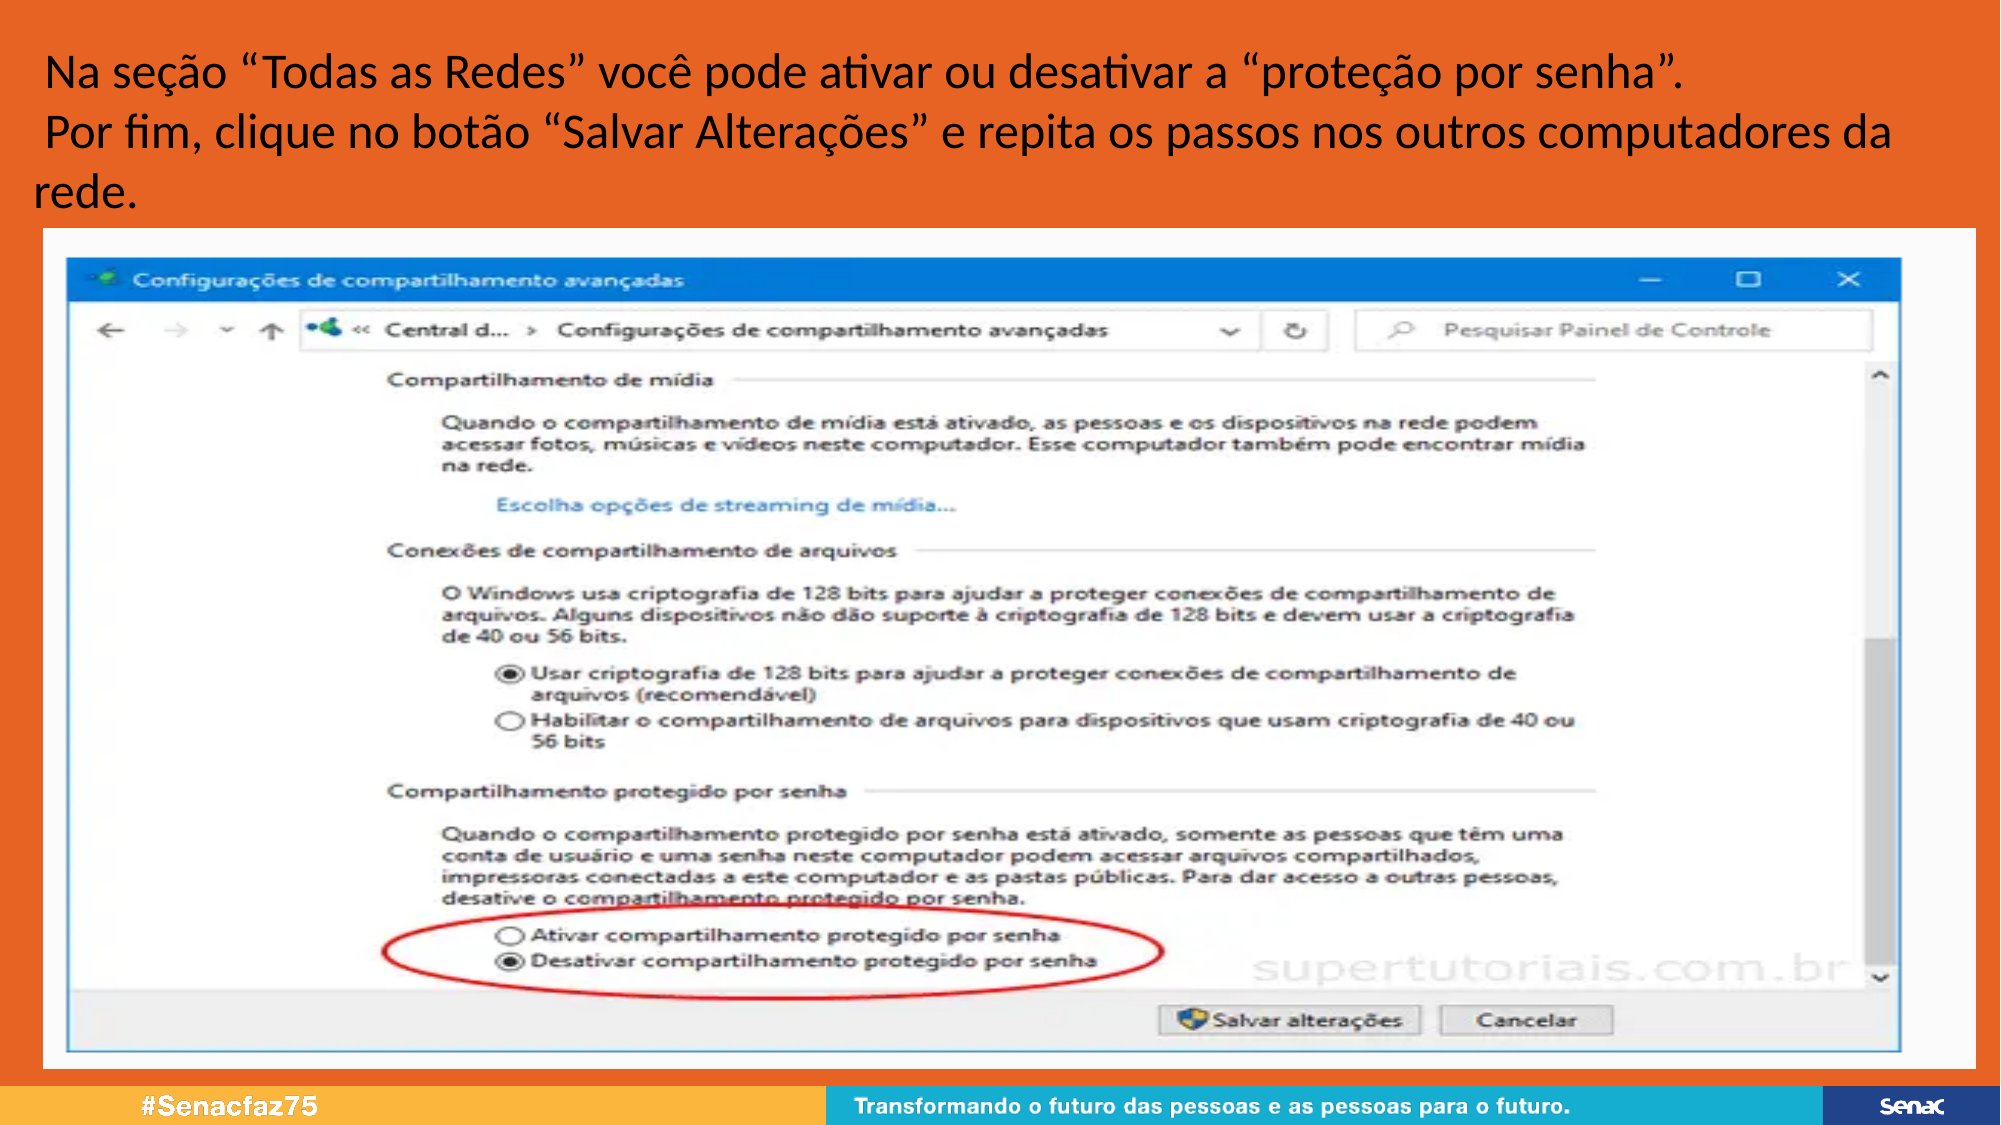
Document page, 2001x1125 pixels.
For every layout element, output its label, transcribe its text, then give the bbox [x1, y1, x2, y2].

picture [0, 1078, 2000, 1125]
text_box Na seção “Todas as Redes” você pode ativar ou desativar a “proteção por senha”. Por fim, clique no botão “Salvar Alterações” e repita os passos nos outros computadores da rede. [18, 31, 1976, 227]
picture [43, 228, 1976, 1069]
